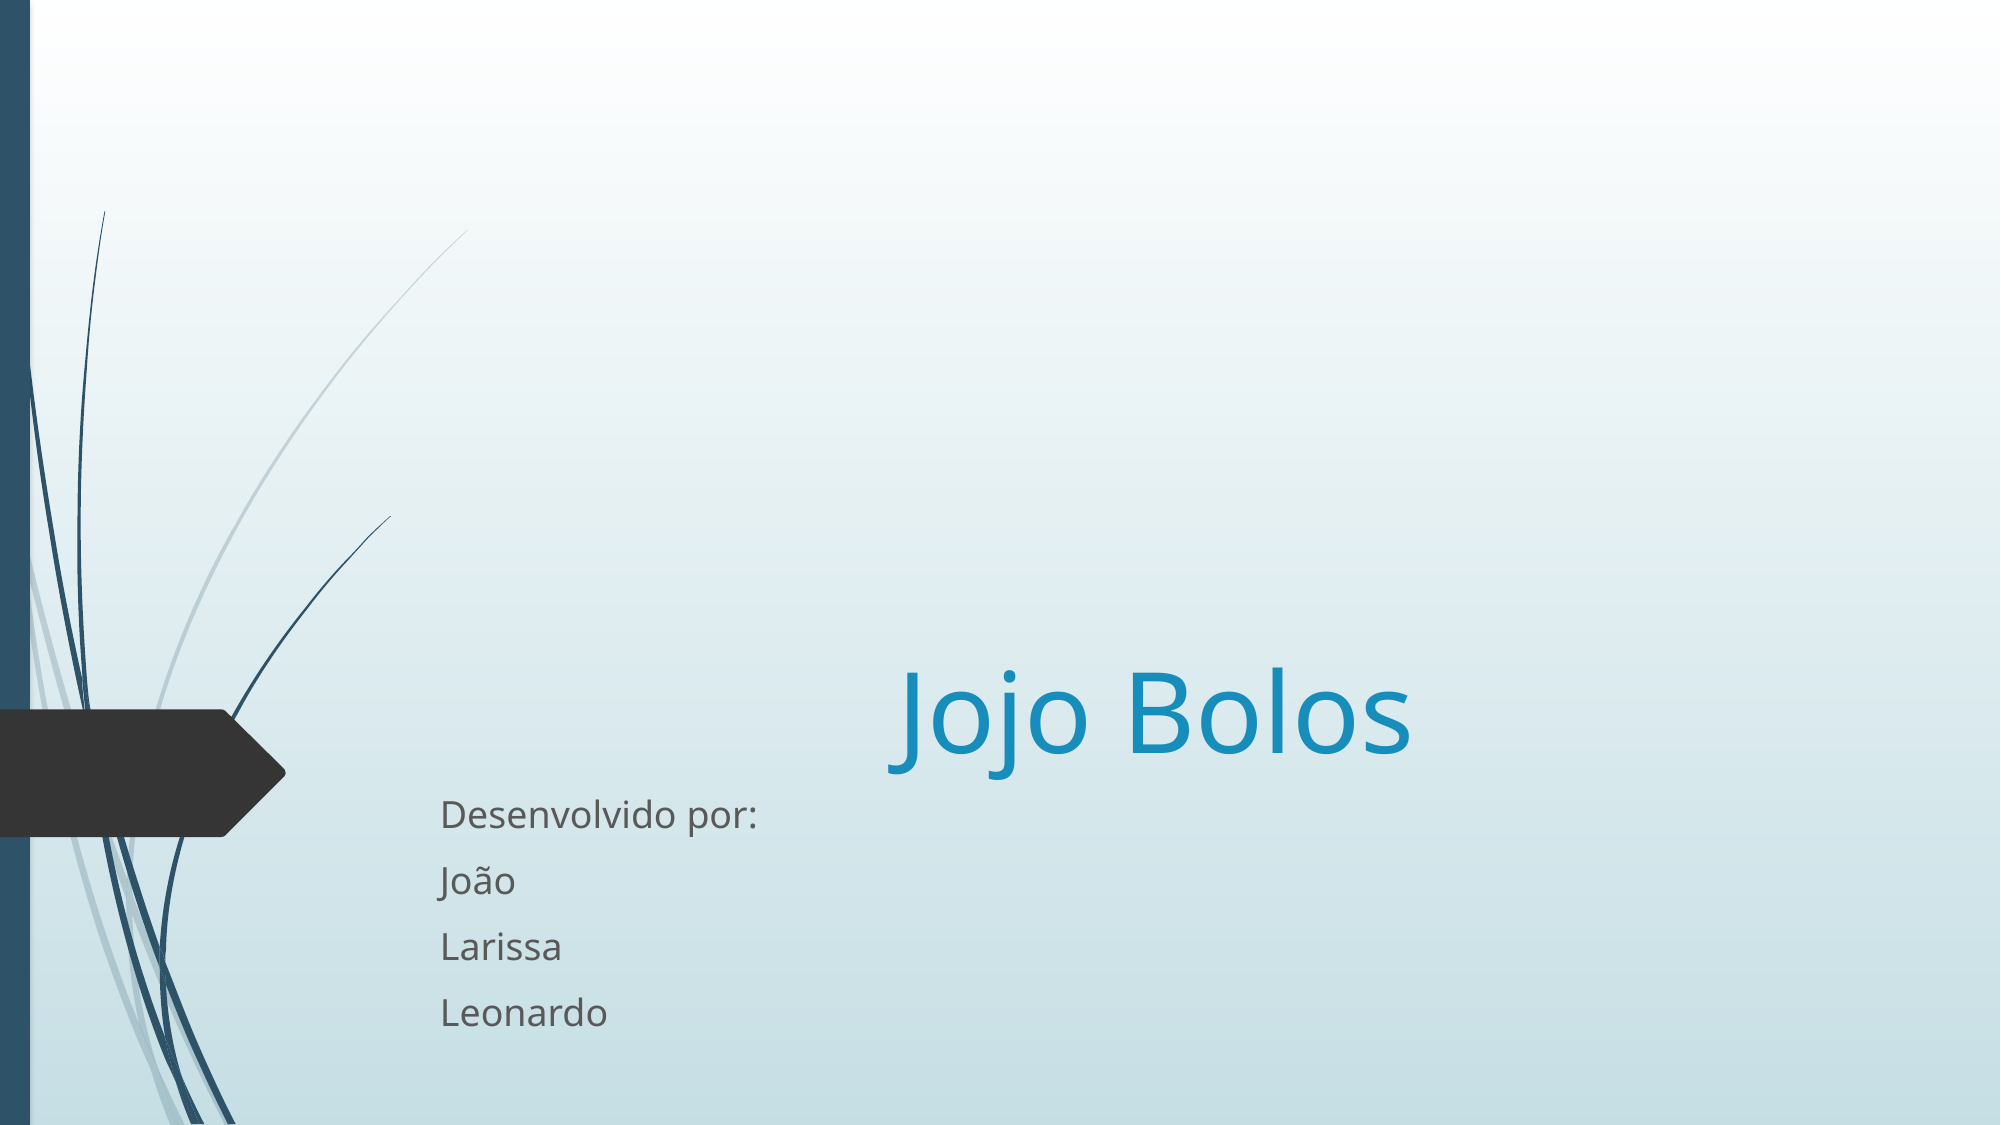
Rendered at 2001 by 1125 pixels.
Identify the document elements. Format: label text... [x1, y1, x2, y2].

subtitle Desenvolvido por: João Larissa Leonardo [424, 783, 1888, 1046]
title Jojo Bolos [424, 412, 1888, 783]
